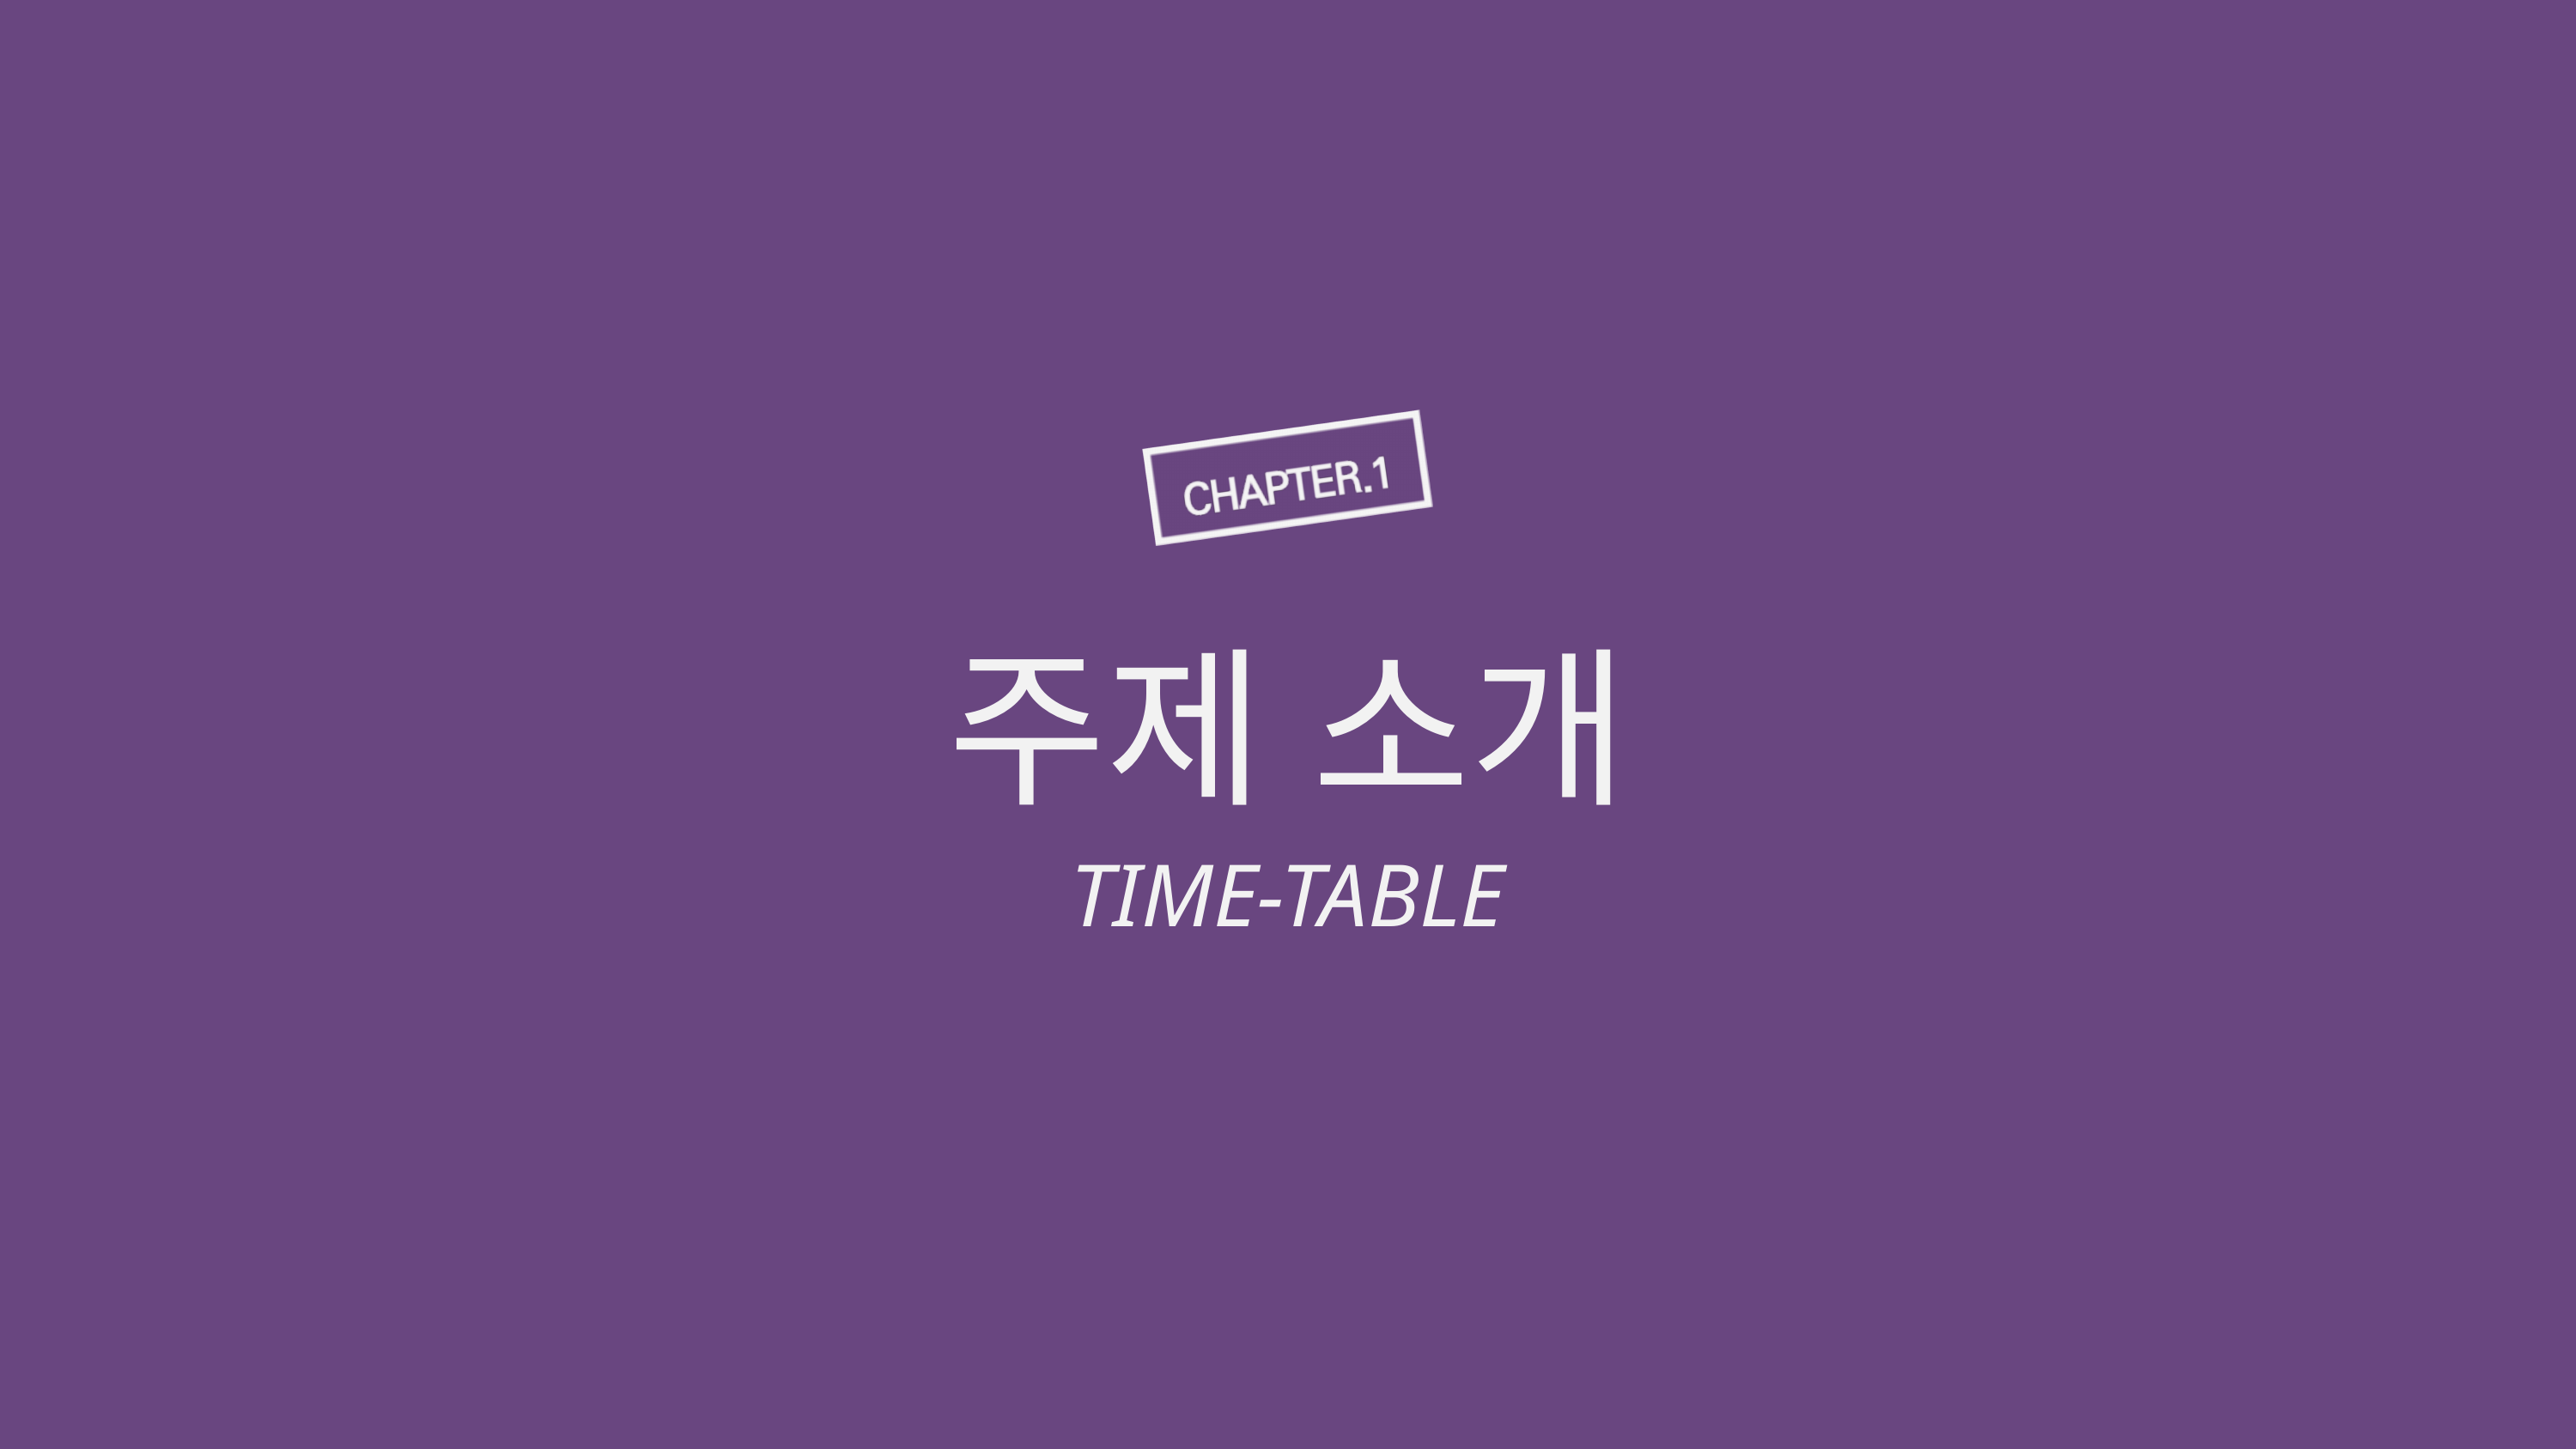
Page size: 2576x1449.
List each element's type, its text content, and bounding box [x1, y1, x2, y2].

picture [1295, 410, 1422, 428]
text_box 주제 소개 [552, 613, 2025, 833]
picture [1133, 449, 1417, 557]
picture [1428, 477, 1432, 507]
text_box TIME-TABLE [551, 834, 2025, 951]
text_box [1147, 428, 1428, 527]
